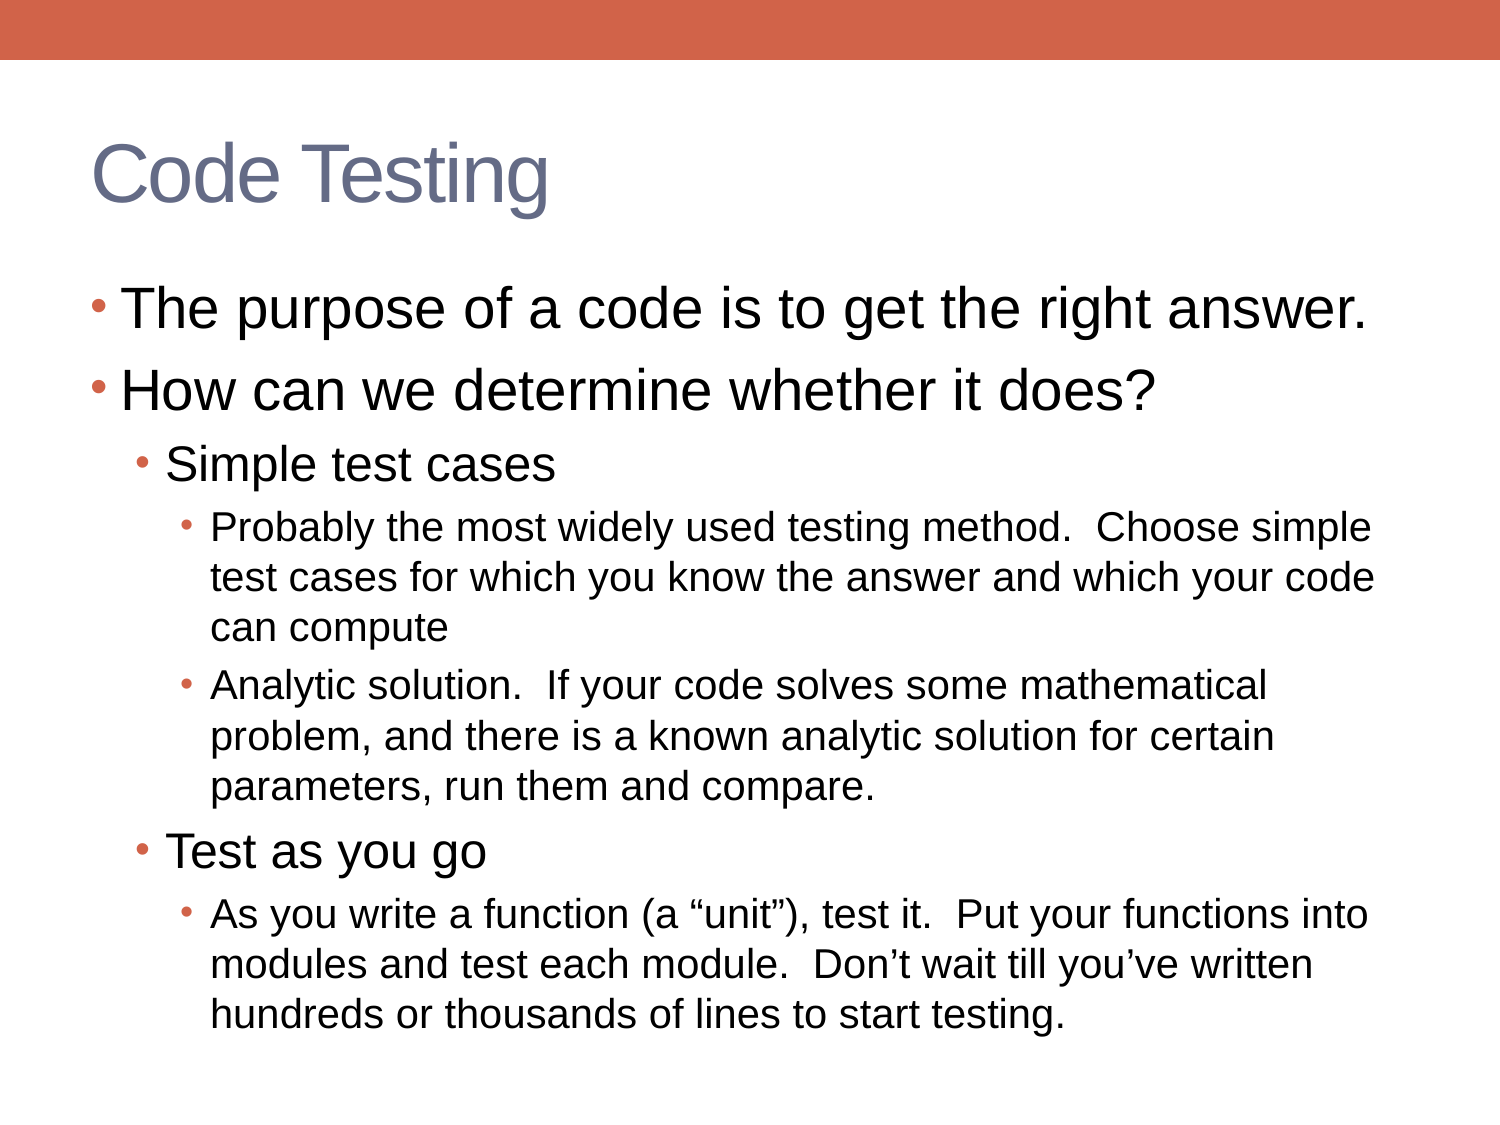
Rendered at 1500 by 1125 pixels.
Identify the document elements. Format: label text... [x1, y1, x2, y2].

title Code Testing [75, 87, 1425, 250]
list The purpose of a code is to get the right answer. How can we determine whether it does? Simple test cases Probably the most widely used testing method. Choose simple test cases for which you know the answer and which your code can compute Analytic solution. If your code solves some mathematical problem, and there is a known analytic solution for certain parameters, run them and compare. Test as you go As you write a function (a “unit”), test it. Put your functions into modules and test each module. Don’t wait till you’ve written hundreds or thousands of lines to start testing. [75, 262, 1425, 1063]
